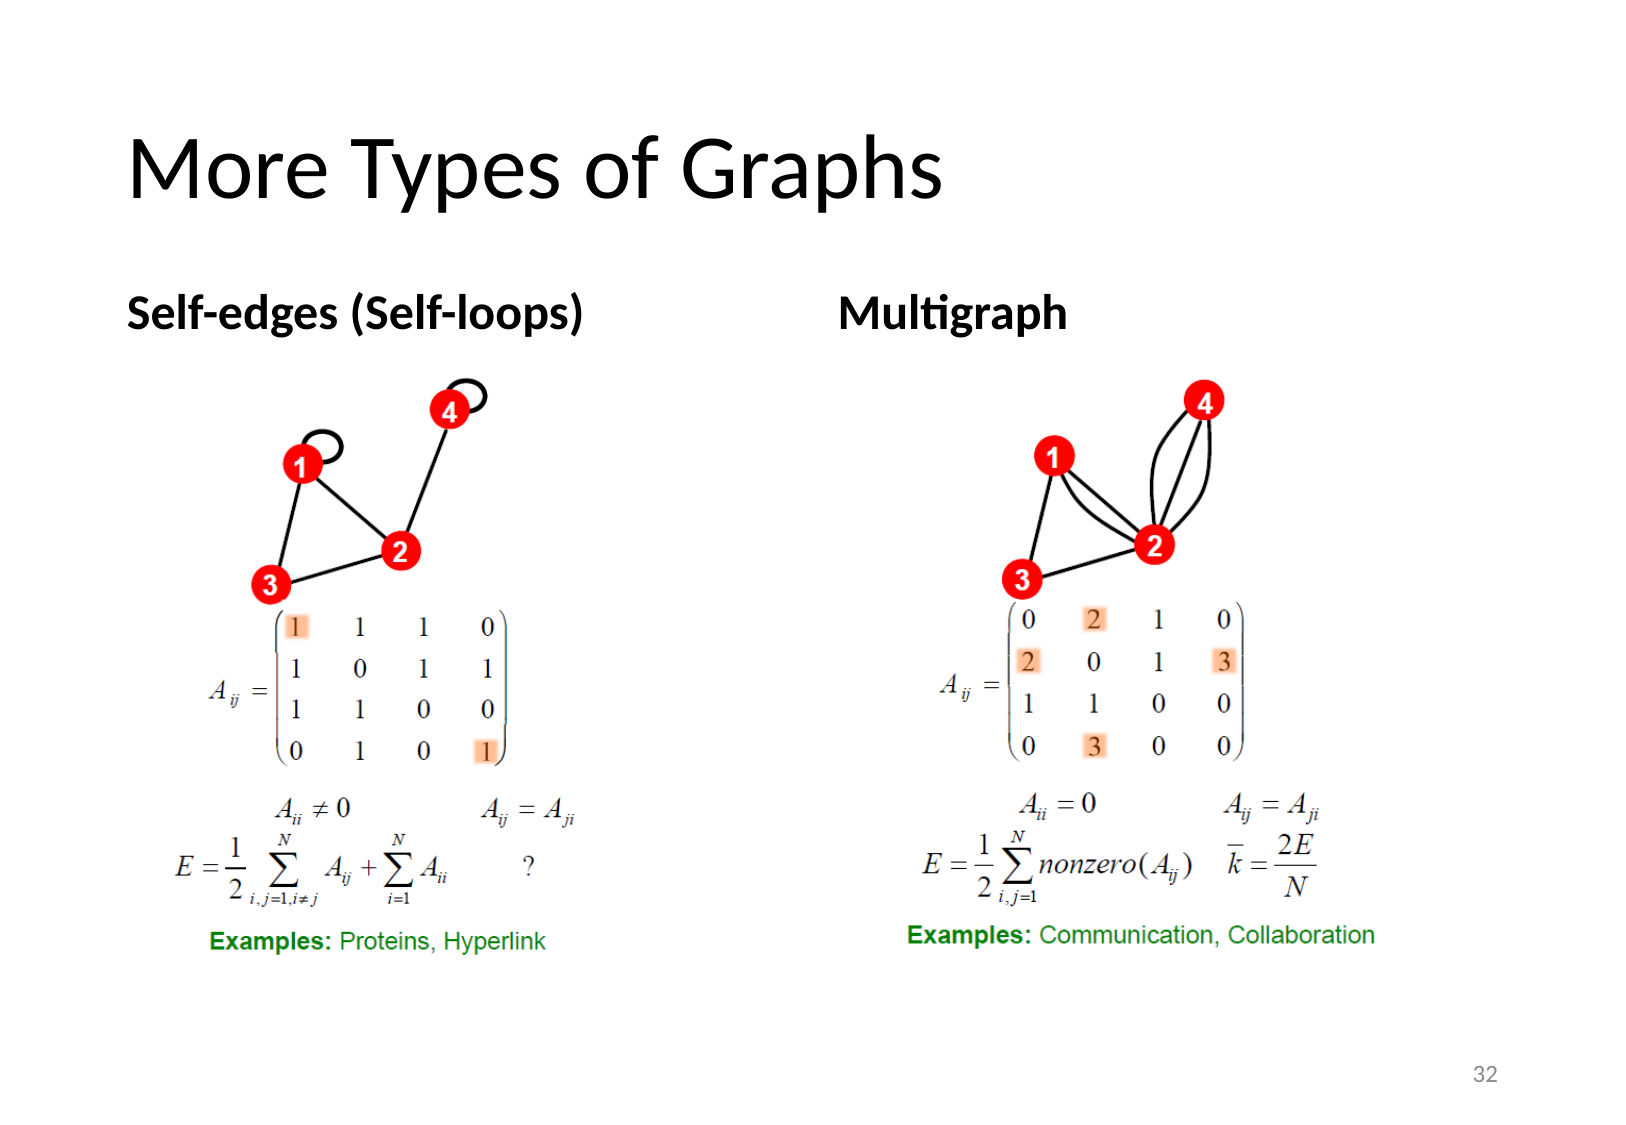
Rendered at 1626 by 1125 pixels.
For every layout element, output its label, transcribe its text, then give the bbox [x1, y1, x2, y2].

slide_number 32 [1147, 1042, 1514, 1103]
title More Types of Graphs [111, 59, 1514, 278]
picture [899, 350, 1388, 952]
picture [171, 361, 608, 962]
list Multigraph [822, 238, 1514, 349]
list Self-edges (Self-loops) [111, 238, 800, 349]
